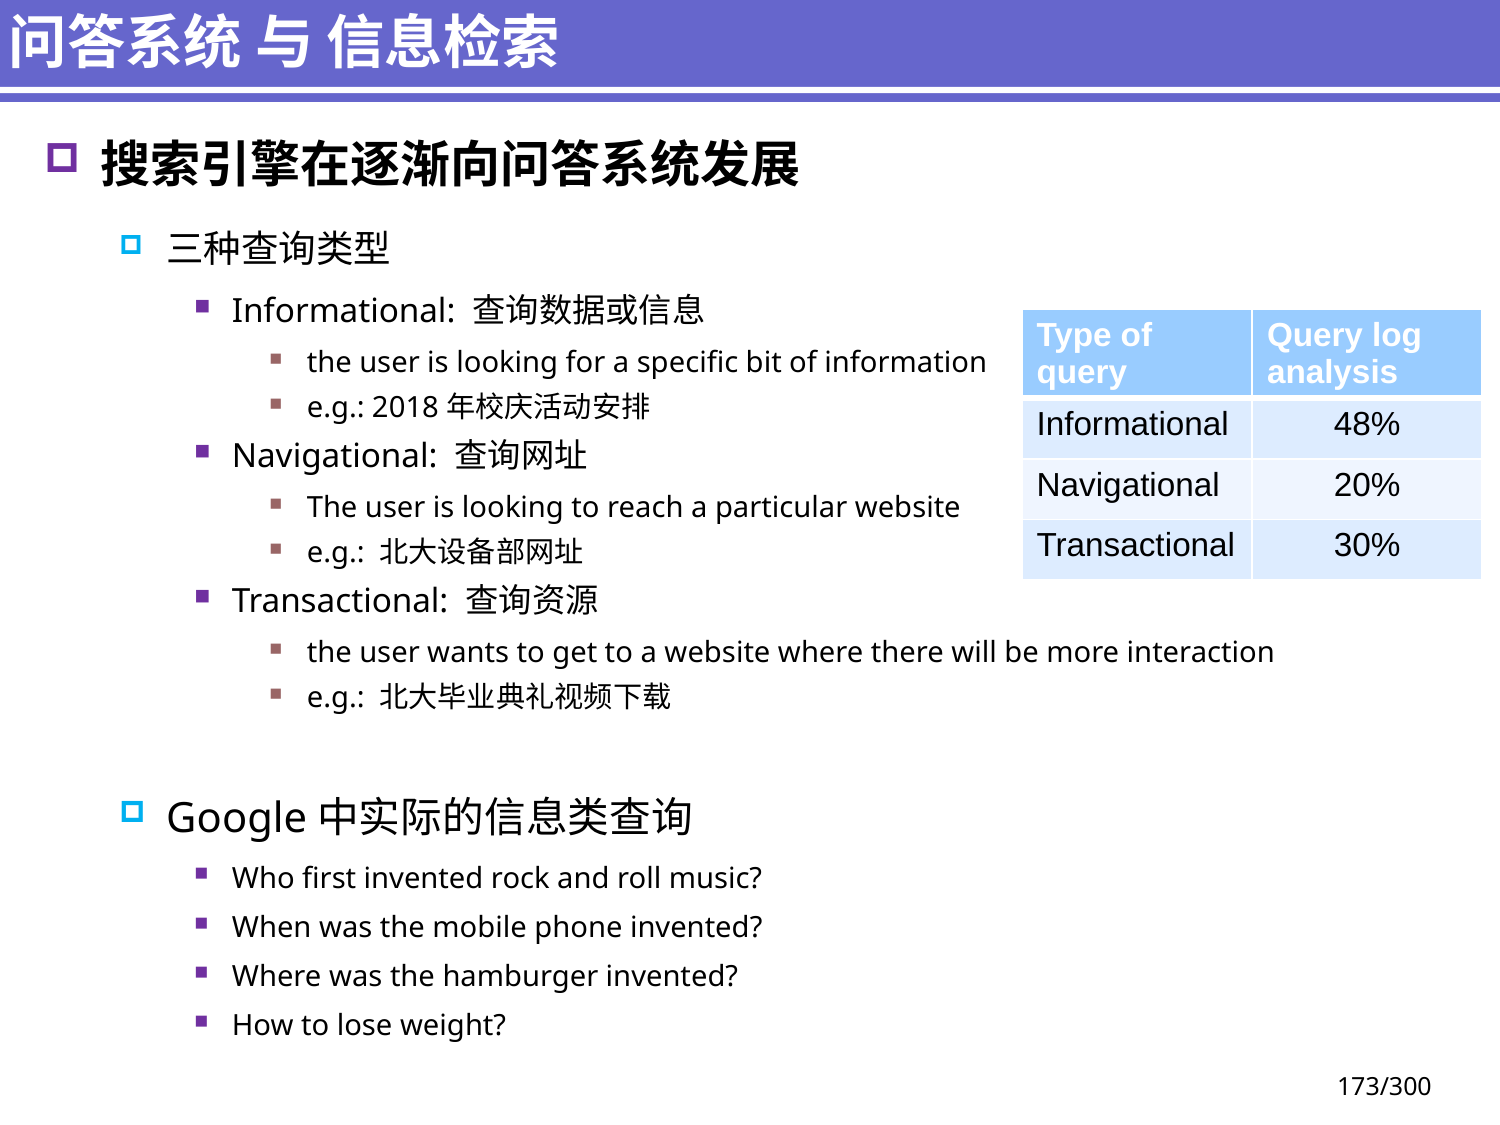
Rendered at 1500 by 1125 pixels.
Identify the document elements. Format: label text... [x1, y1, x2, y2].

table_header Type of query [1023, 310, 1251, 395]
table_header Query log analysis [1253, 310, 1481, 395]
table_cell Transactional [1023, 520, 1251, 579]
table_cell Navigational [1023, 460, 1251, 519]
table_cell Informational [1023, 401, 1251, 458]
title 问答系统 与 信息检索 [0, 7, 1309, 73]
table_cell 48% [1253, 401, 1481, 458]
table_cell 30% [1253, 520, 1481, 579]
table_cell 20% [1253, 460, 1481, 519]
list 搜索引擎在逐渐向问答系统发展 三种查询类型 Informational: 查询数据或信息 the user is looking for a specific bit of information e.g.: 2018年校庆活动安排 Navigational: 查询网址 The user is looking to reach a particular website e.g.: 北大设备部网址 Transactional: 查询资源 the user wants to get to a website where there will be more interaction e.g.: 北大毕业典礼视频下载 Google中实际的信息类查询 Who first invented rock and roll music? When was the mobile phone invented? Where was the hamburger invented? How to lose weight? [29, 125, 1447, 1047]
slide_number 173/300 [1291, 1058, 1447, 1112]
